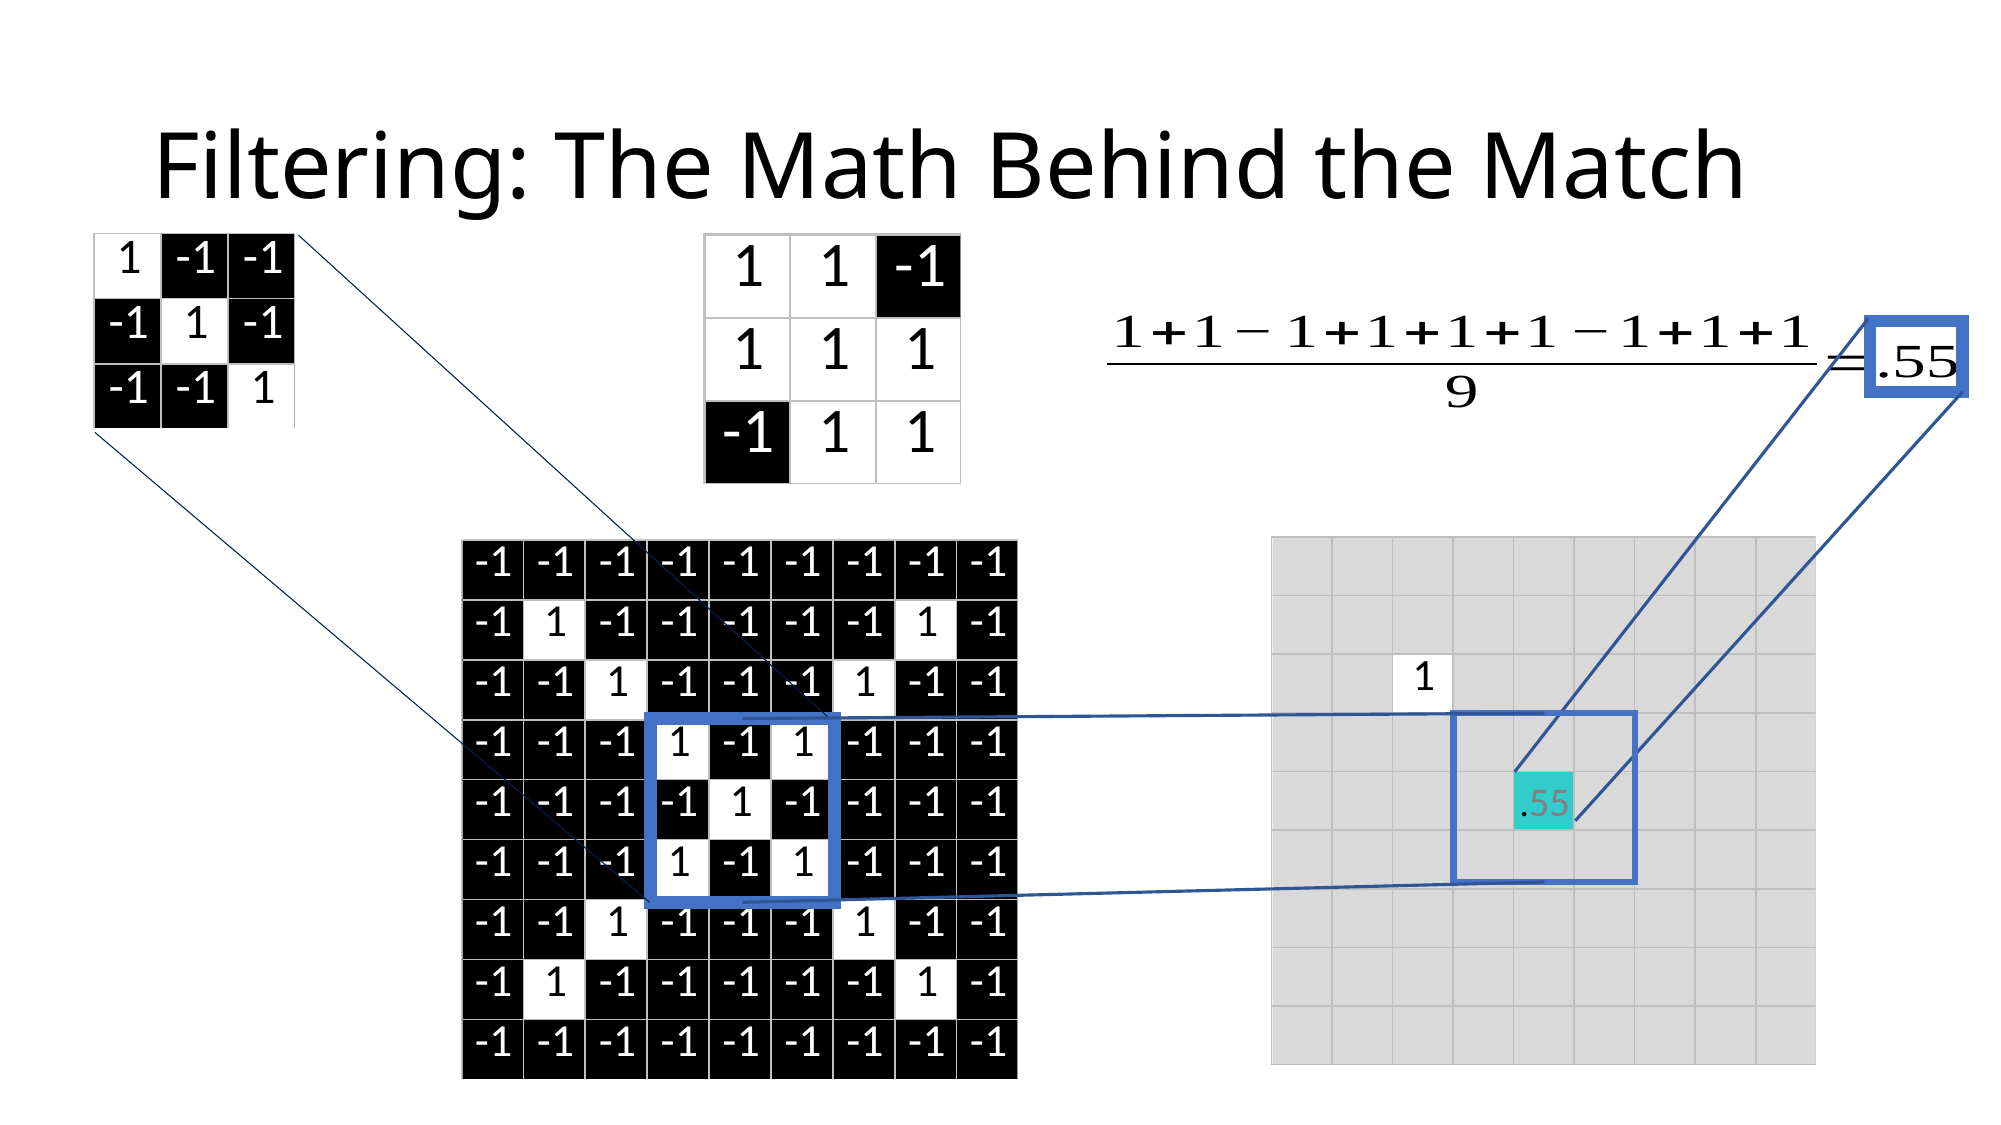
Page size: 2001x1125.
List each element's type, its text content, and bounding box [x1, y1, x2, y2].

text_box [93, 232, 1963, 1081]
title Filtering: The Math Behind the Match [137, 59, 1863, 232]
